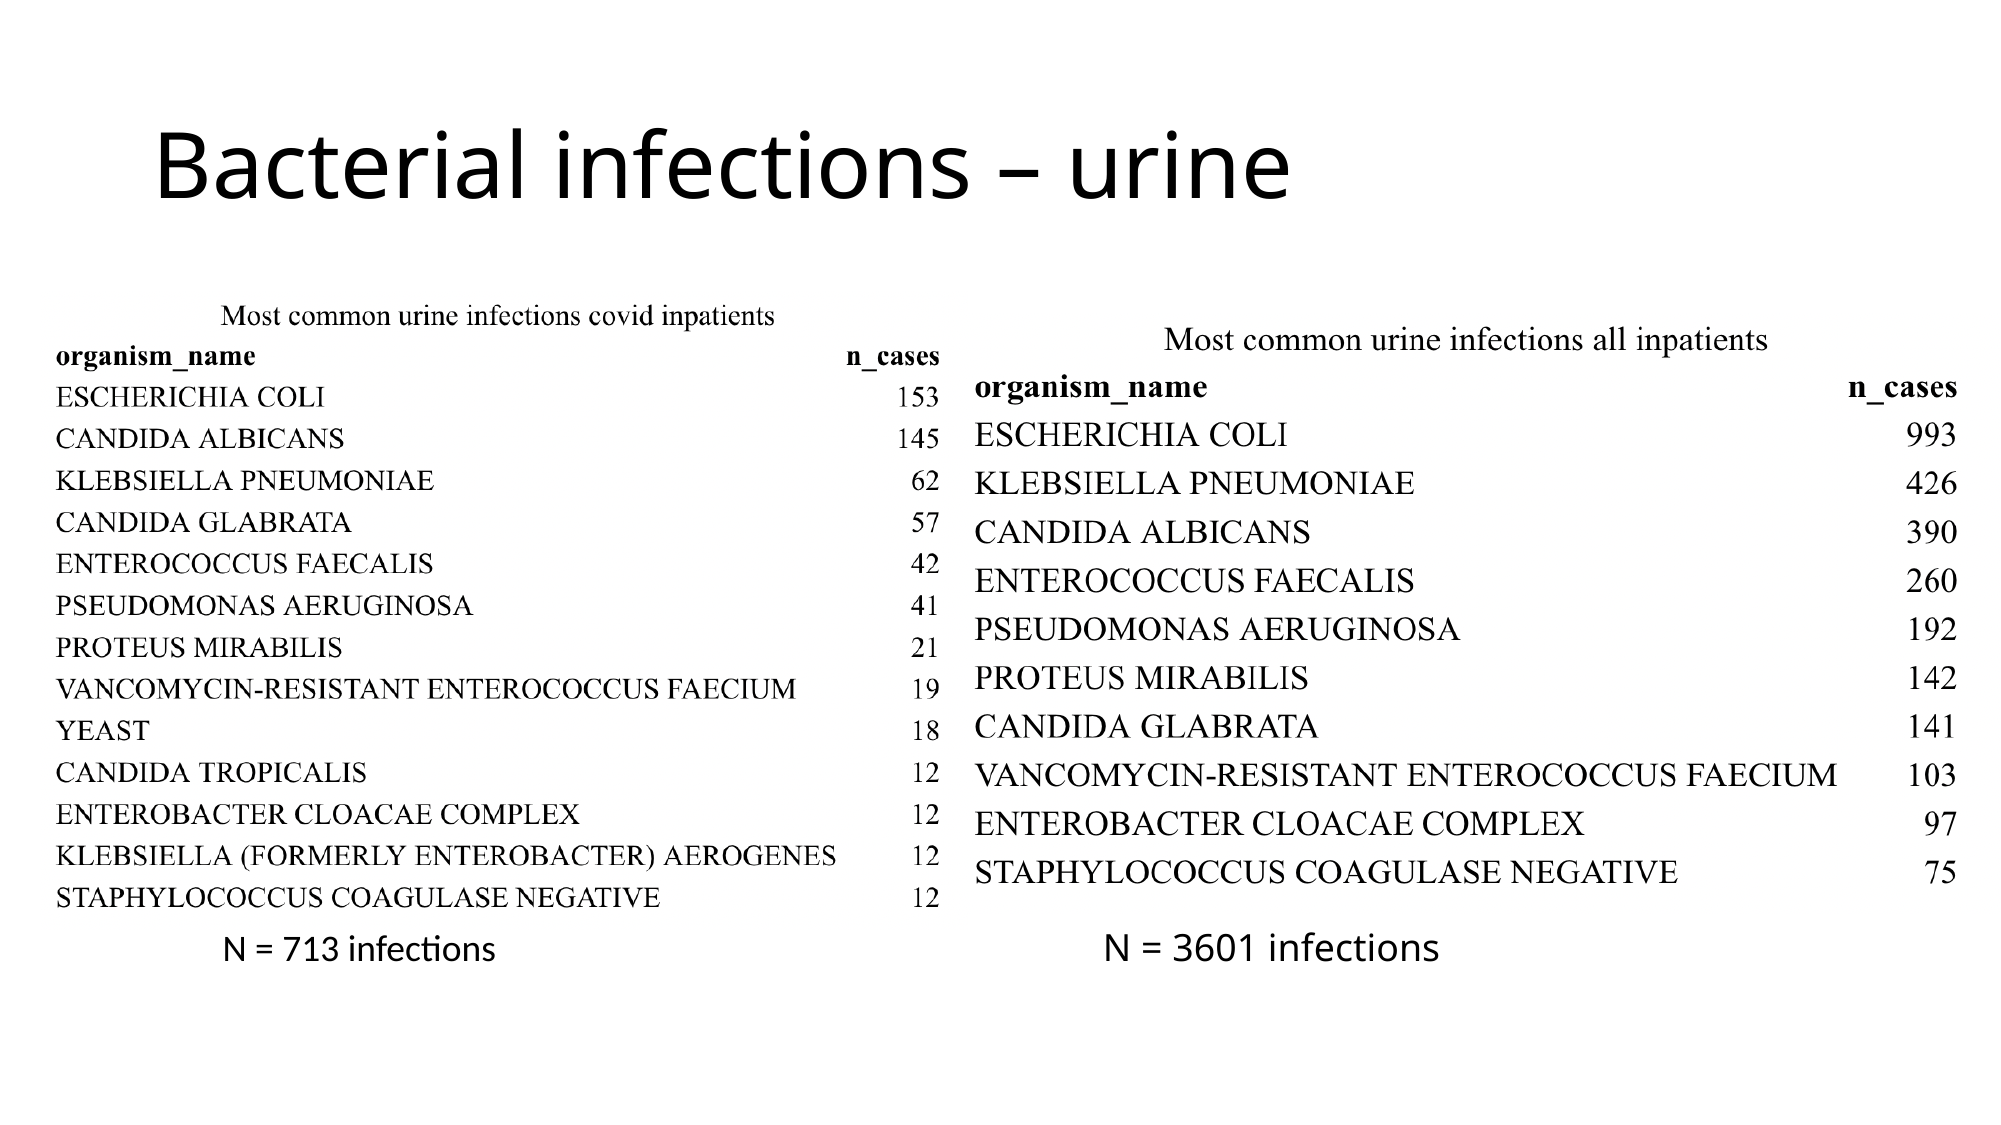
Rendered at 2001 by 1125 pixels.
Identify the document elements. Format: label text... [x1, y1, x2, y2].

title Bacterial infections – urine [137, 59, 1863, 278]
text_box N = 713 infections [207, 930, 512, 977]
text_box N = 3601 infections [1088, 916, 1863, 977]
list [40, 291, 969, 930]
picture [958, 313, 2000, 914]
